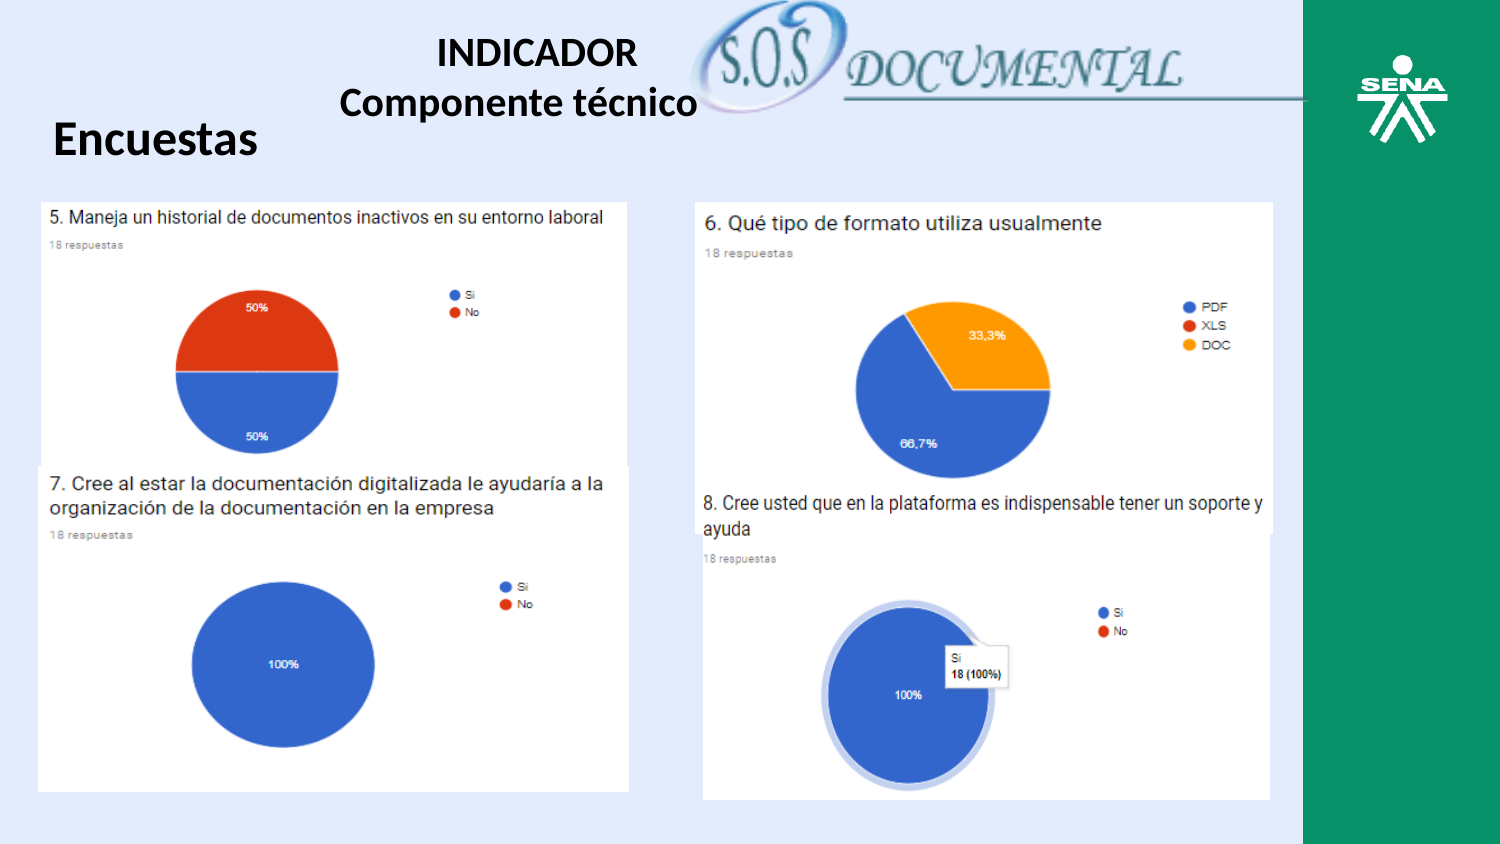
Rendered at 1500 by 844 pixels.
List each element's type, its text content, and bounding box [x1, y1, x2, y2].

text_box Encuestas [38, 97, 380, 184]
picture [0, 0, 1500, 844]
text_box INDICADOR Componente técnico [324, 17, 750, 134]
